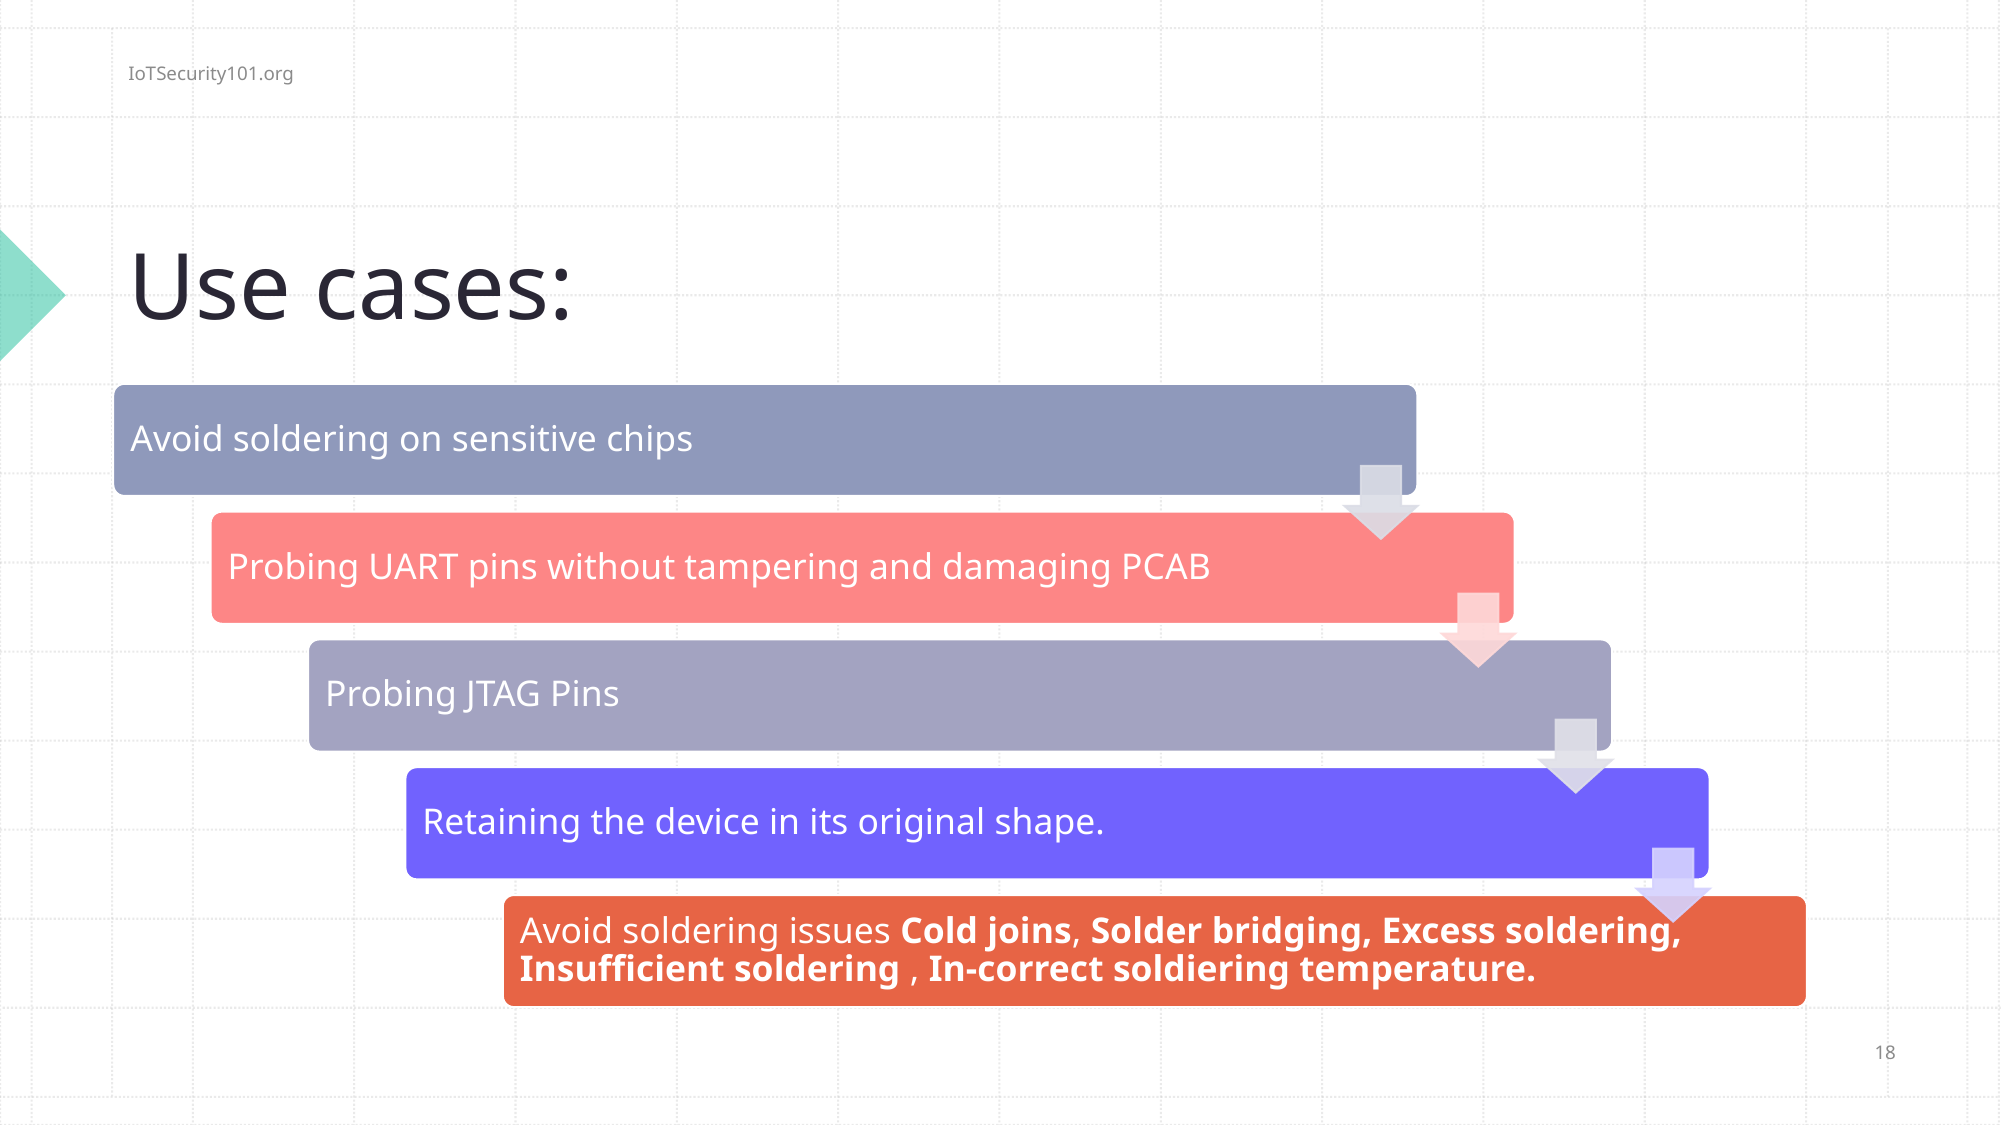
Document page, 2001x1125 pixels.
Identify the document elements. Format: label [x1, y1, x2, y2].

list [113, 383, 1808, 1008]
text_box [0, 0, 2000, 1125]
